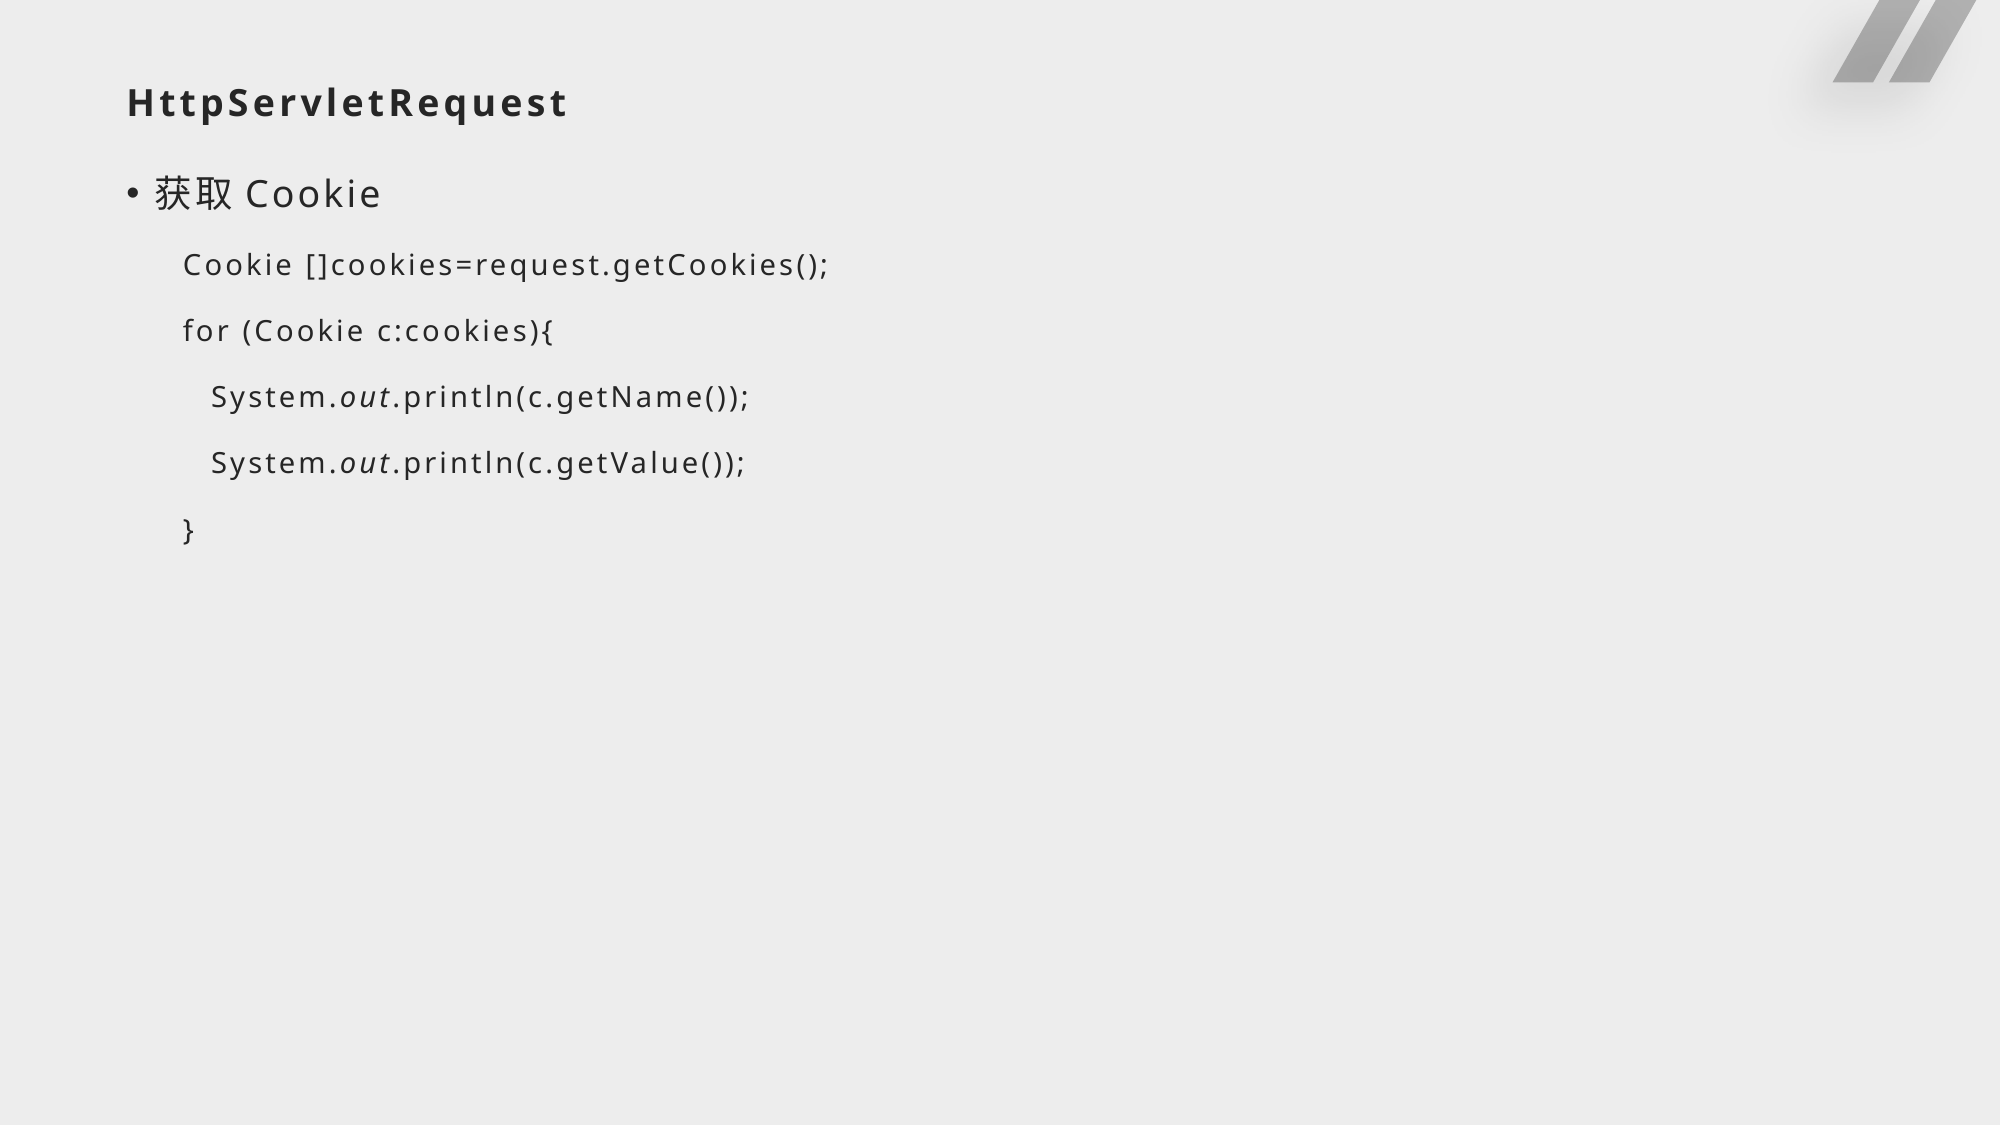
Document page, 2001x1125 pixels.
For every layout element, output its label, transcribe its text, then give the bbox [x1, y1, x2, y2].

list 获取Cookie Cookie []cookies=request.getCookies(); for (Cookie c:cookies){ System.out.println(c.getName()); System.out.println(c.getValue()); } [109, 156, 1891, 1041]
title HttpServletRequest [109, 72, 1891, 146]
